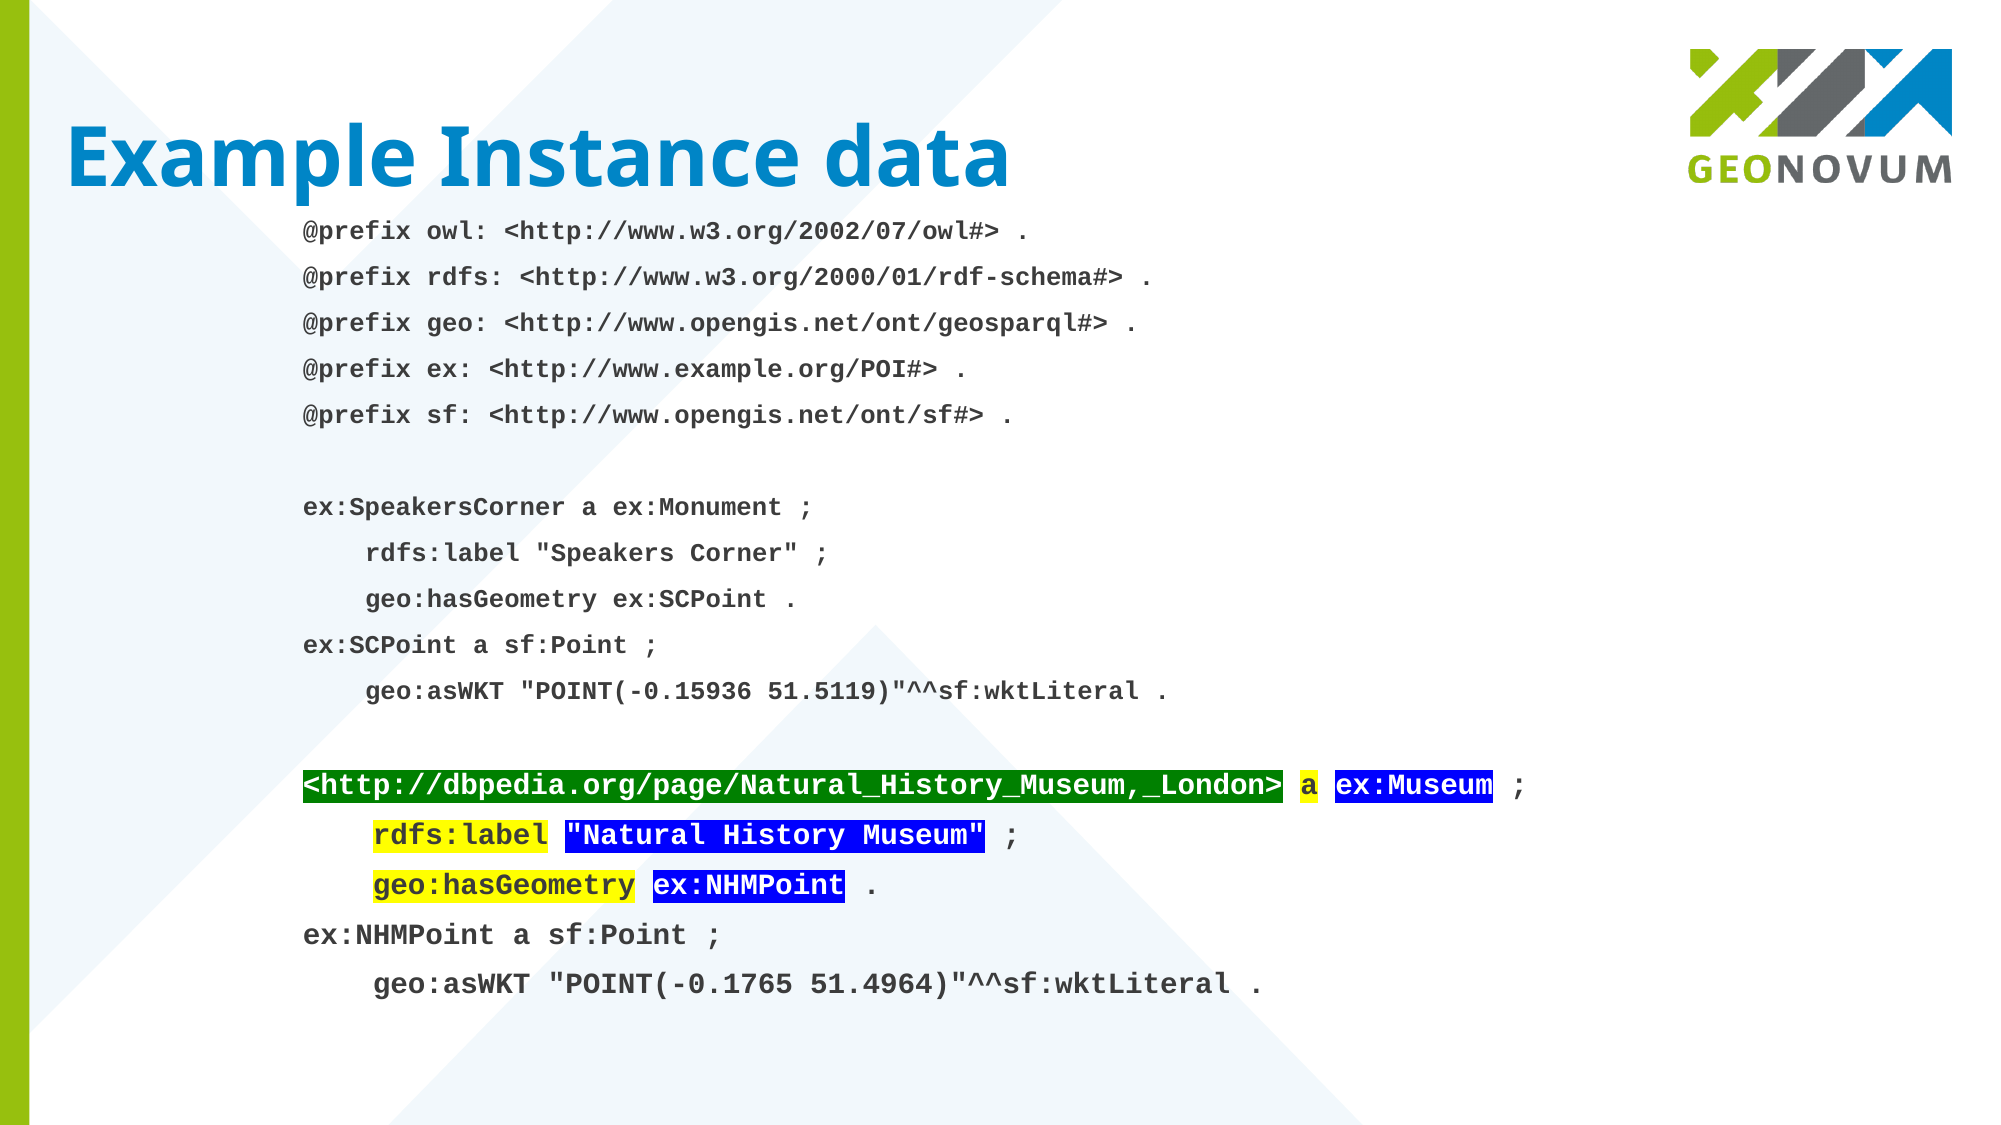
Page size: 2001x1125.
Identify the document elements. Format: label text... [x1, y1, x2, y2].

picture [1686, 49, 1955, 186]
title Example Instance data [49, 0, 1654, 210]
list @prefix owl: <http://www.w3.org/2002/07/owl#> . @prefix rdfs: <http://www.w3.org/2000/01/rdf-schema#> . @prefix geo: <http://www.opengis.net/ont/geosparql#> . @prefix ex: <http://www.example.org/POI#> . @prefix sf: <http://www.opengis.net/ont/sf#> . ex:SpeakersCorner a ex:Monument ; rdfs:label "Speakers Corner" ; geo:hasGeometry ex:SCPoint . ex:SCPoint a sf:Point ; geo:asWKT "POINT(-0.15936 51.5119)"^^sf:wktLiteral . <http://dbpedia.org/page/Natural_History_Museum,_London> a ex:Museum ; rdfs:label "Natural History Museum" ; geo:hasGeometry ex:NHMPoint . ex:NHMPoint a sf:Point ; geo:asWKT "POINT(-0.1765 51.4964)"^^sf:wktLiteral . [288, 209, 1738, 1013]
